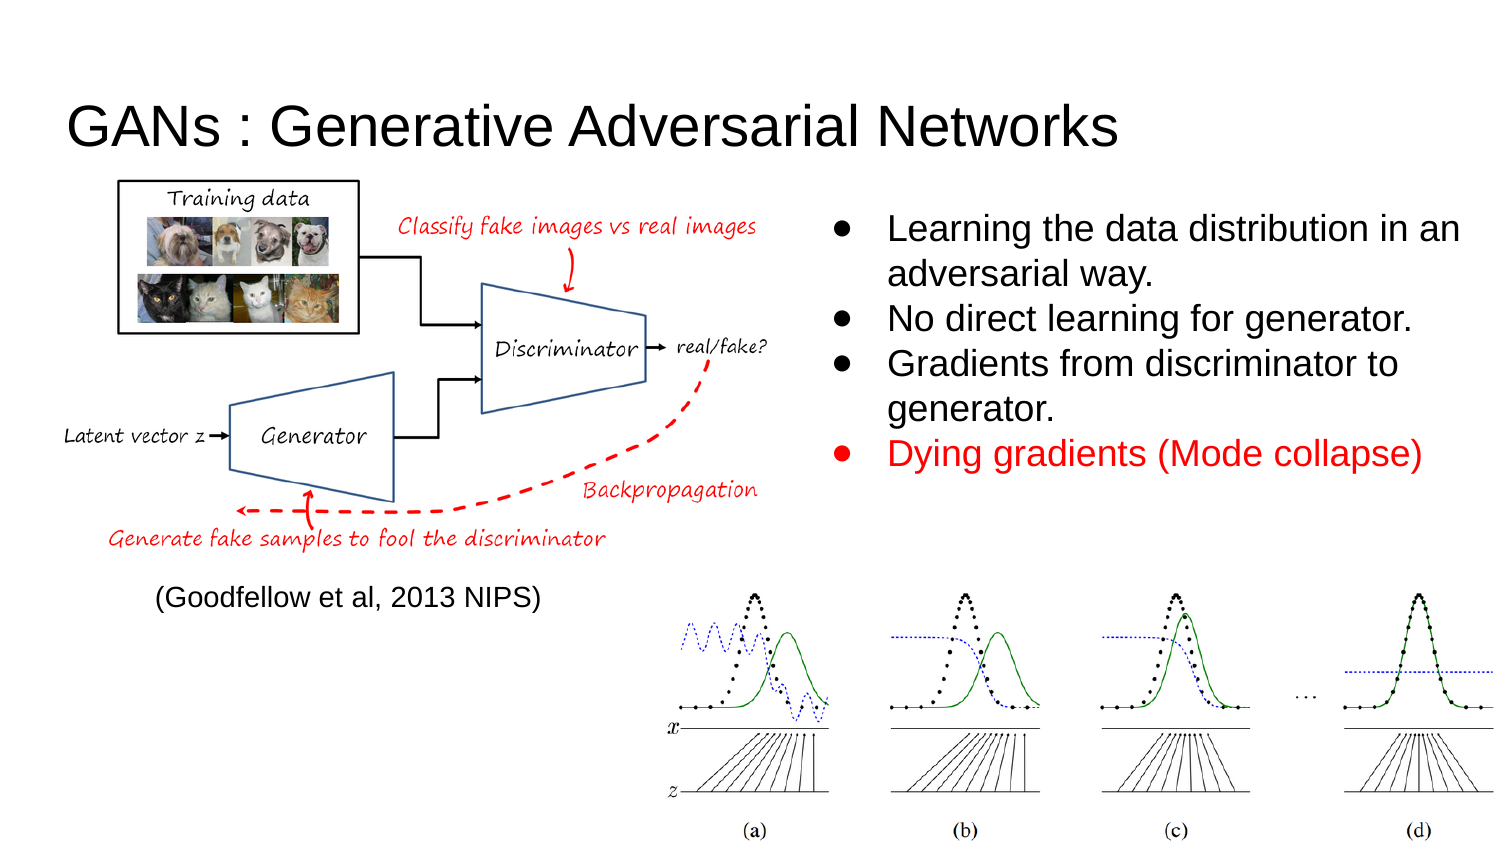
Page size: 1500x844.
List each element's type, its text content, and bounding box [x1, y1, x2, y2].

picture [660, 585, 1500, 844]
title GANs : Generative Adversarial Networks [51, 72, 1449, 167]
text_box Learning the data distribution in an adversarial way. No direct learning for generator. Gradients from discriminator to generator. Dying gradients (Mode collapse) [797, 188, 1500, 568]
picture [50, 179, 811, 559]
list (Goodfellow et al, 2013 NIPS) [139, 567, 690, 652]
